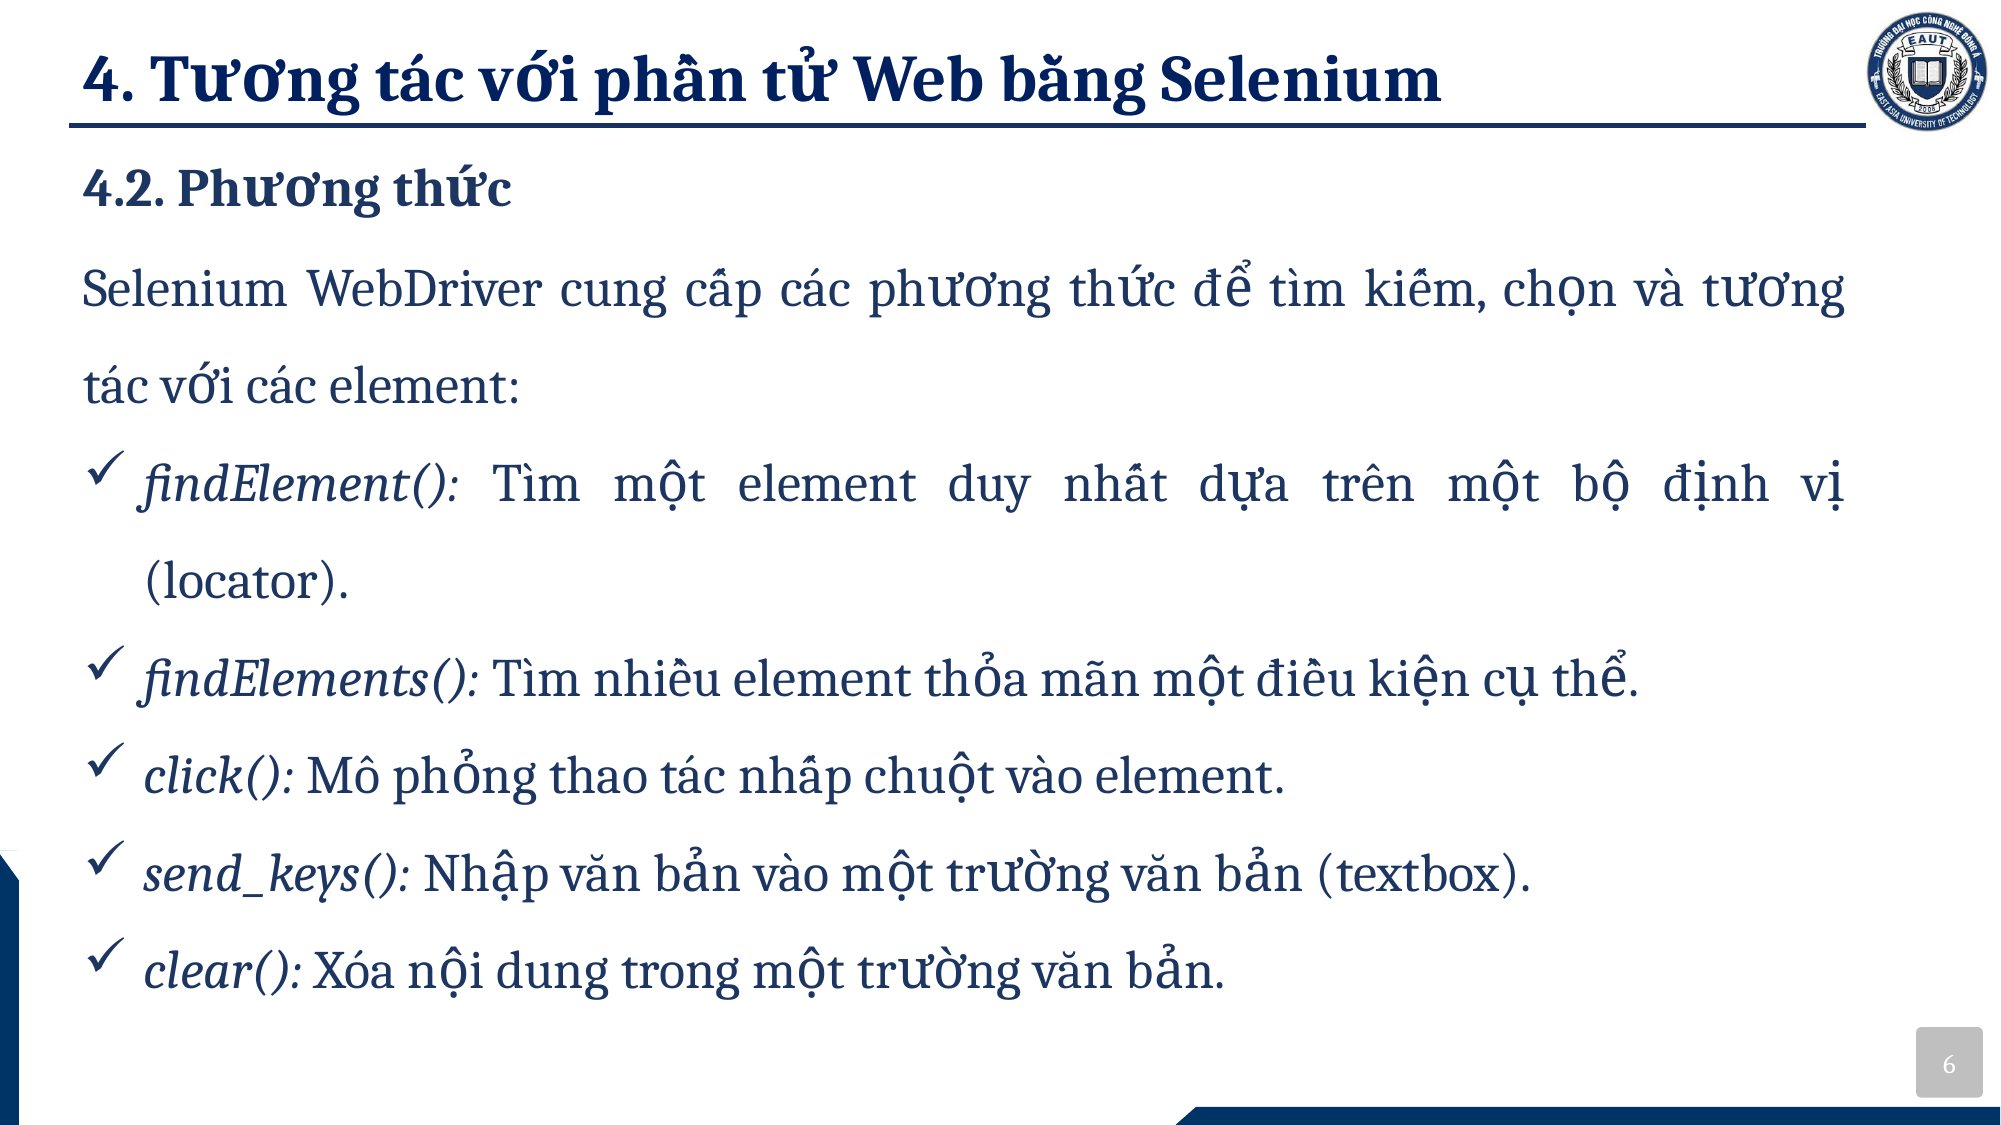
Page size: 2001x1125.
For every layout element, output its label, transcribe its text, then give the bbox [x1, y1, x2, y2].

title 4. Tương tác với phần tử Web bằng Selenium [68, 37, 1769, 114]
list Selenium WebDriver cung cấp các phương thức để tìm kiếm, chọn và tương tác với các element: findElement(): Tìm một element duy nhất dựa trên một bộ định vị (locator). findElements(): Tìm nhiều element thỏa mãn một điều kiện cụ thể. click(): Mô phỏng thao tác nhấp chuột vào element. send_keys(): Nhập văn bản vào một trường văn bản (textbox). clear(): Xóa nội dung trong một trường văn bản. [68, 225, 1861, 913]
picture [1866, 11, 1988, 132]
text_box 4.2. Phương thức [68, 144, 1902, 225]
